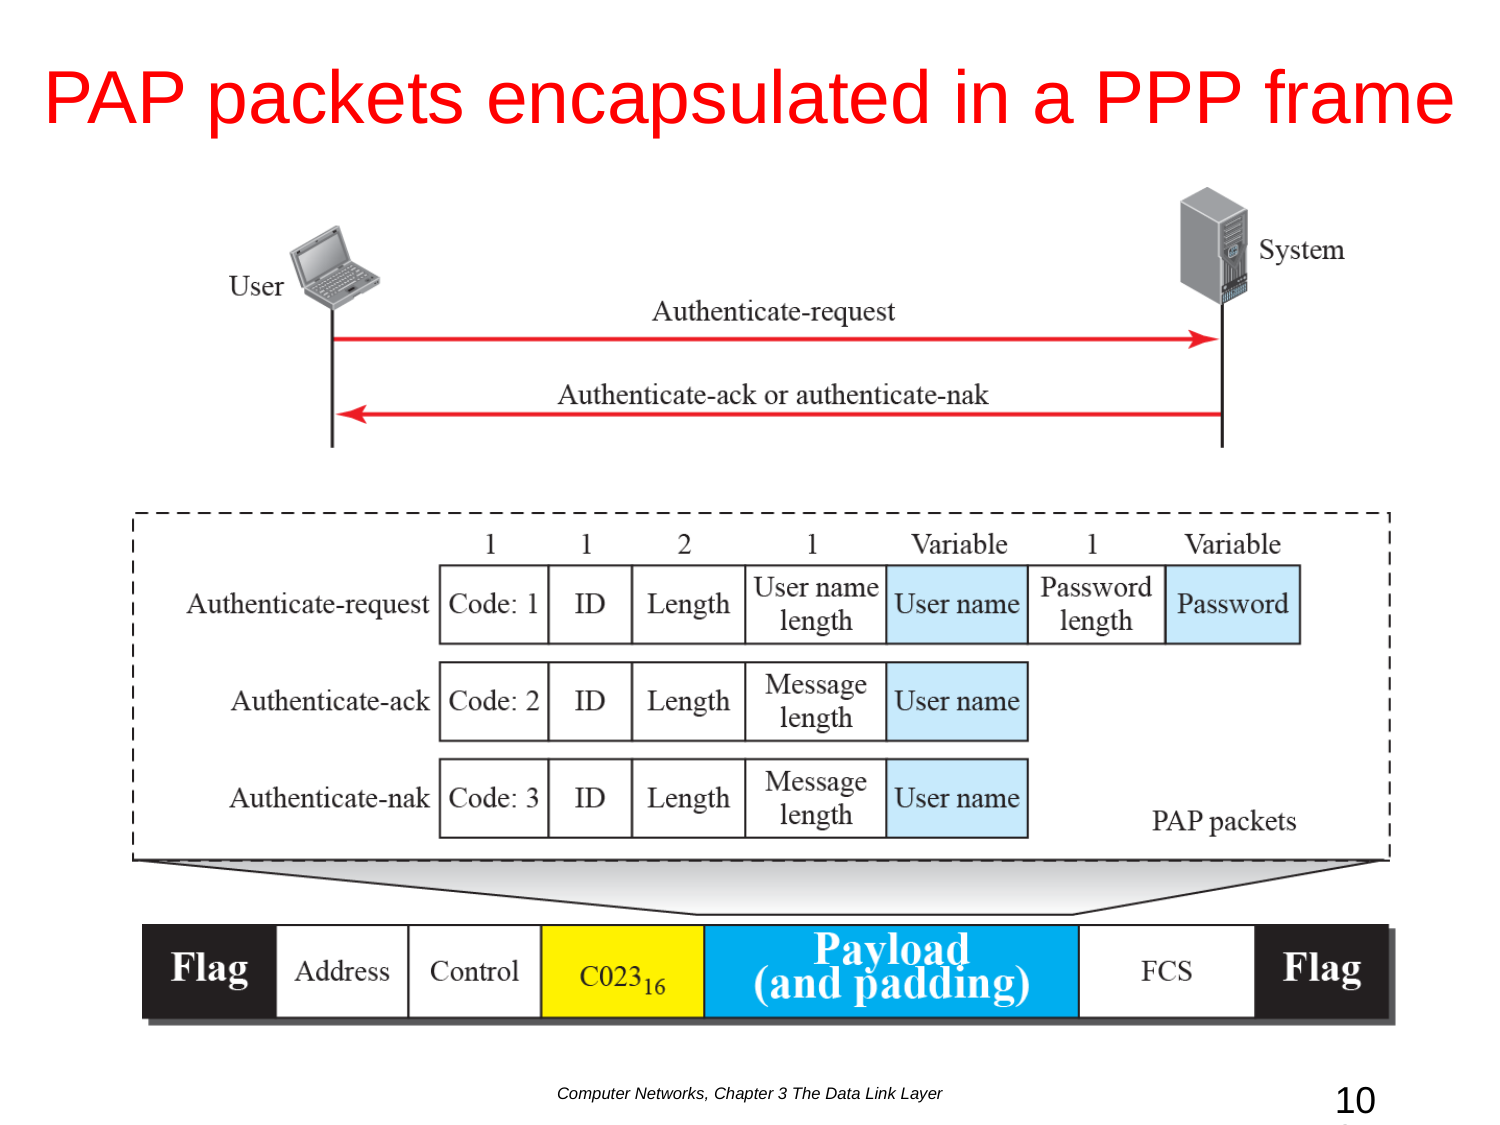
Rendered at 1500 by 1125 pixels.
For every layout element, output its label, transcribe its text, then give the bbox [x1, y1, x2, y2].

picture [229, 187, 1346, 448]
footer Computer Networks, Chapter 3 The Data Link Layer [0, 1074, 1500, 1125]
title PAP packets encapsulated in a PPP frame [0, 0, 1500, 188]
picture [142, 924, 1396, 1027]
picture [131, 512, 1391, 916]
